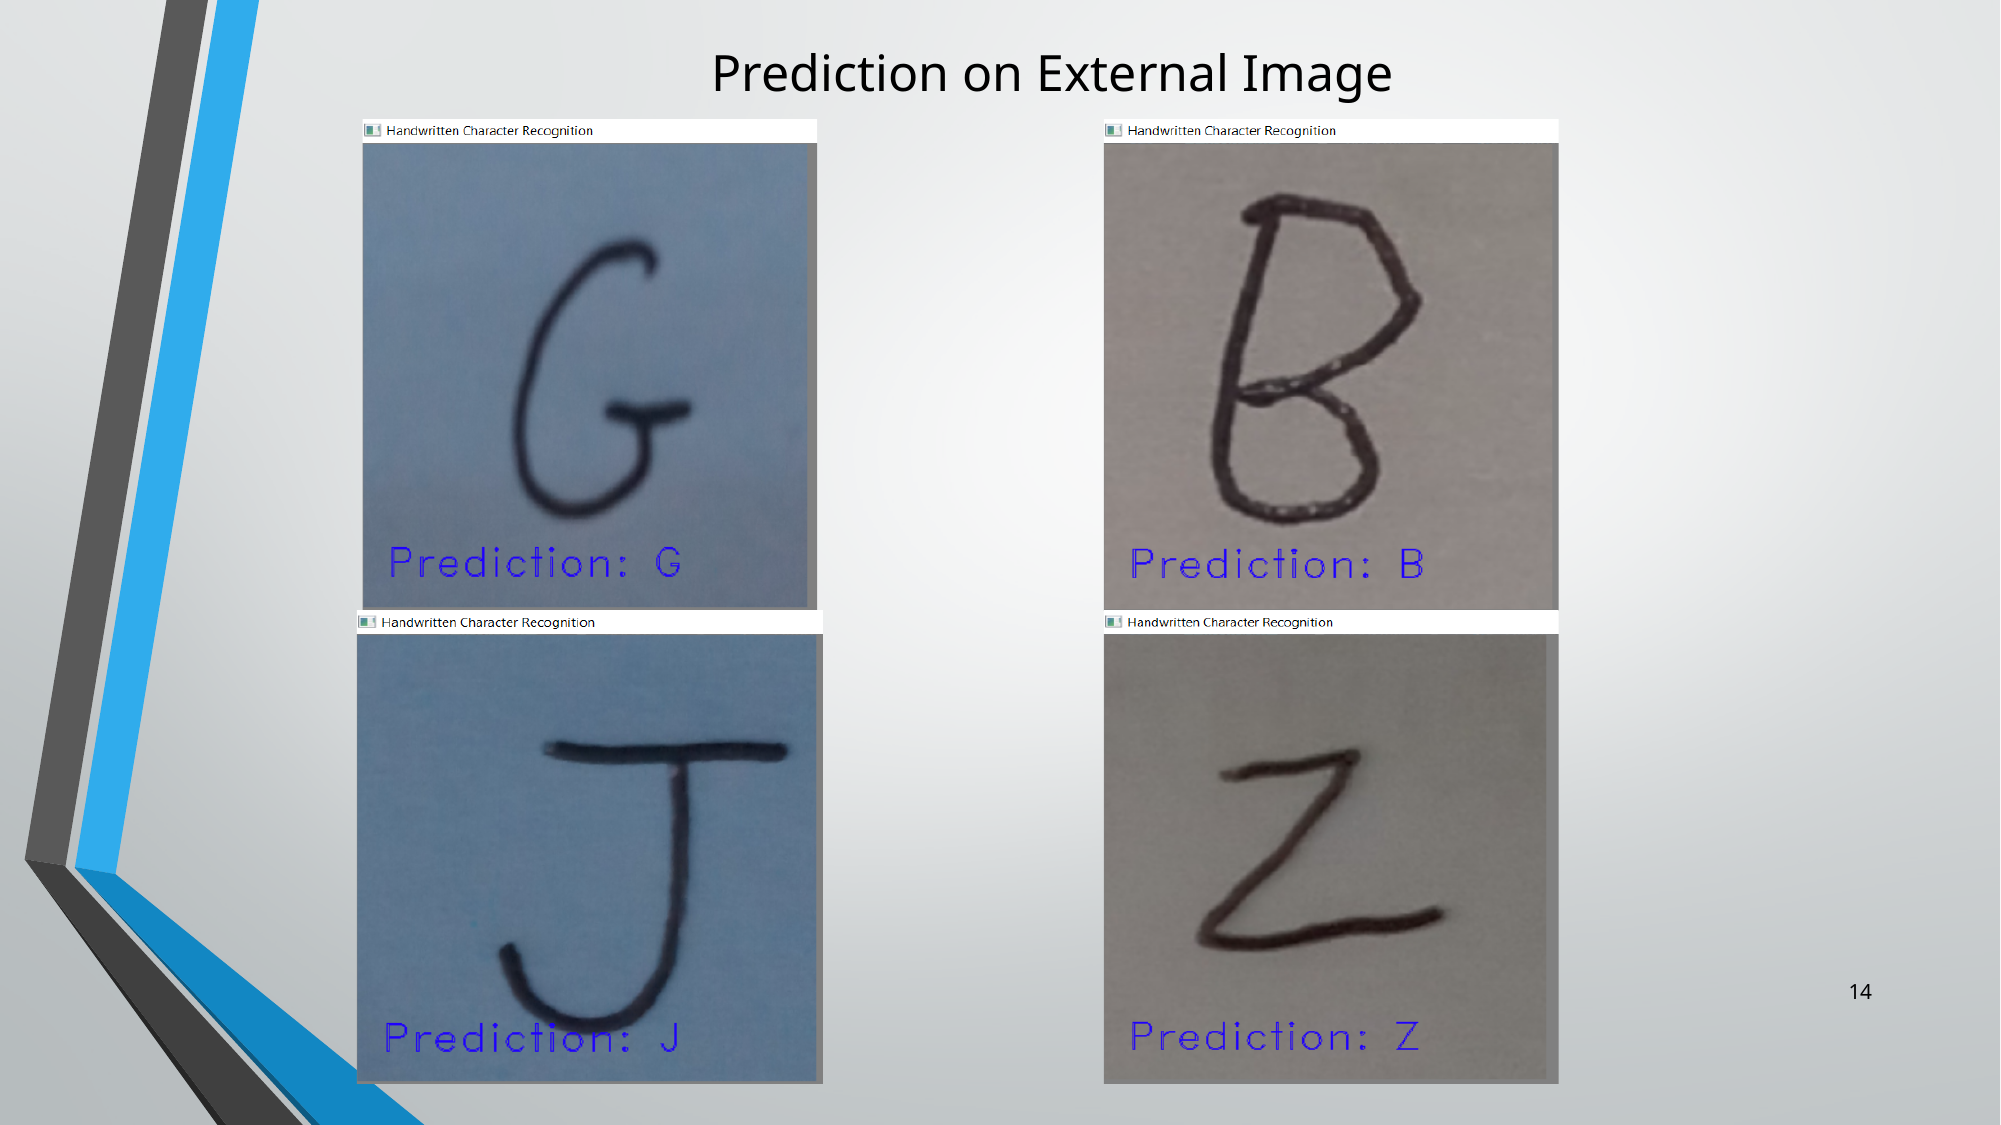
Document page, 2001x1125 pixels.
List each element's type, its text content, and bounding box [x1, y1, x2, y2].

title Prediction on External Image [230, 0, 1875, 144]
picture [356, 118, 824, 1084]
picture [1103, 118, 1559, 1084]
slide_number 14 [1796, 962, 1887, 1023]
